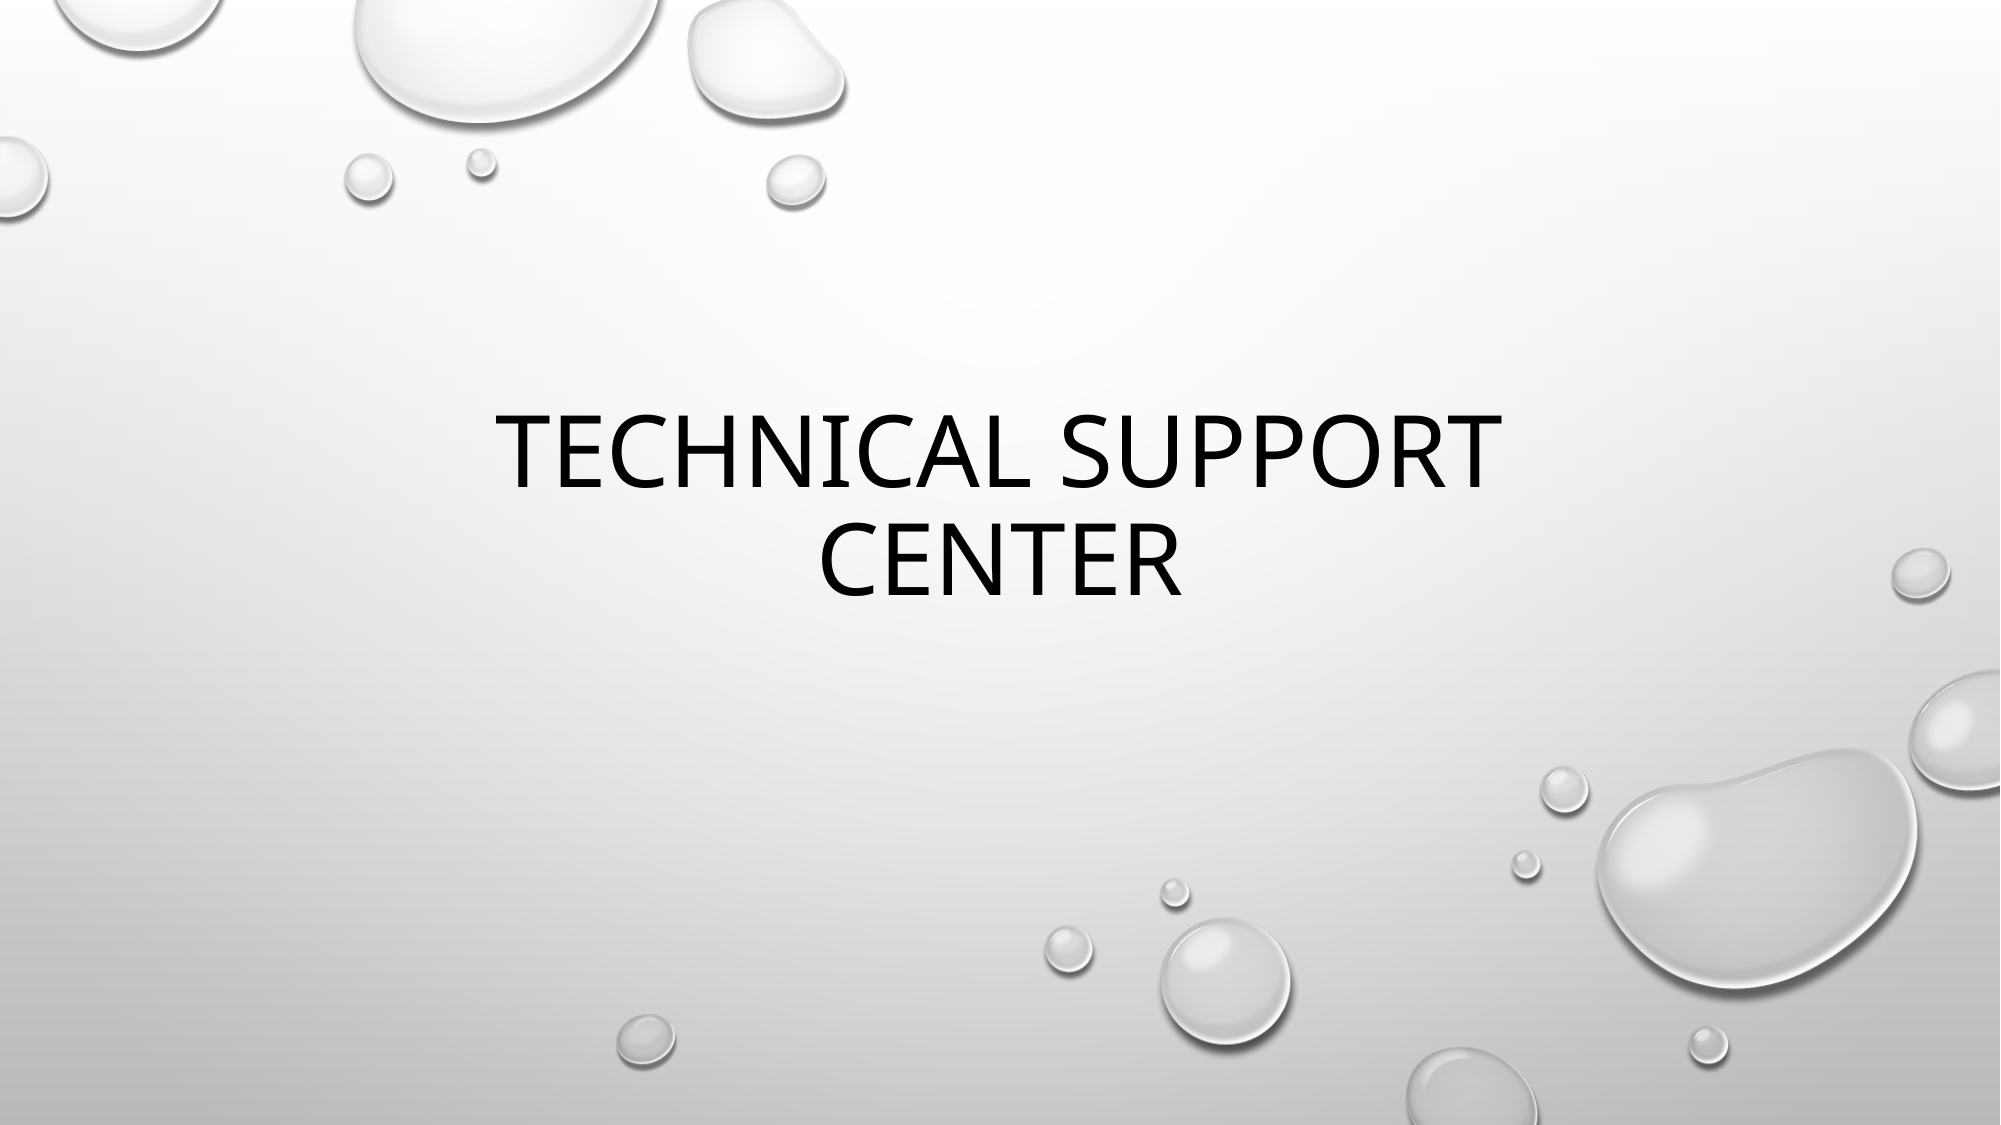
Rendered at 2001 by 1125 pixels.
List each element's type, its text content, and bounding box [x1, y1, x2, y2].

title Technical support center [287, 213, 1713, 625]
picture [0, 0, 2000, 1125]
